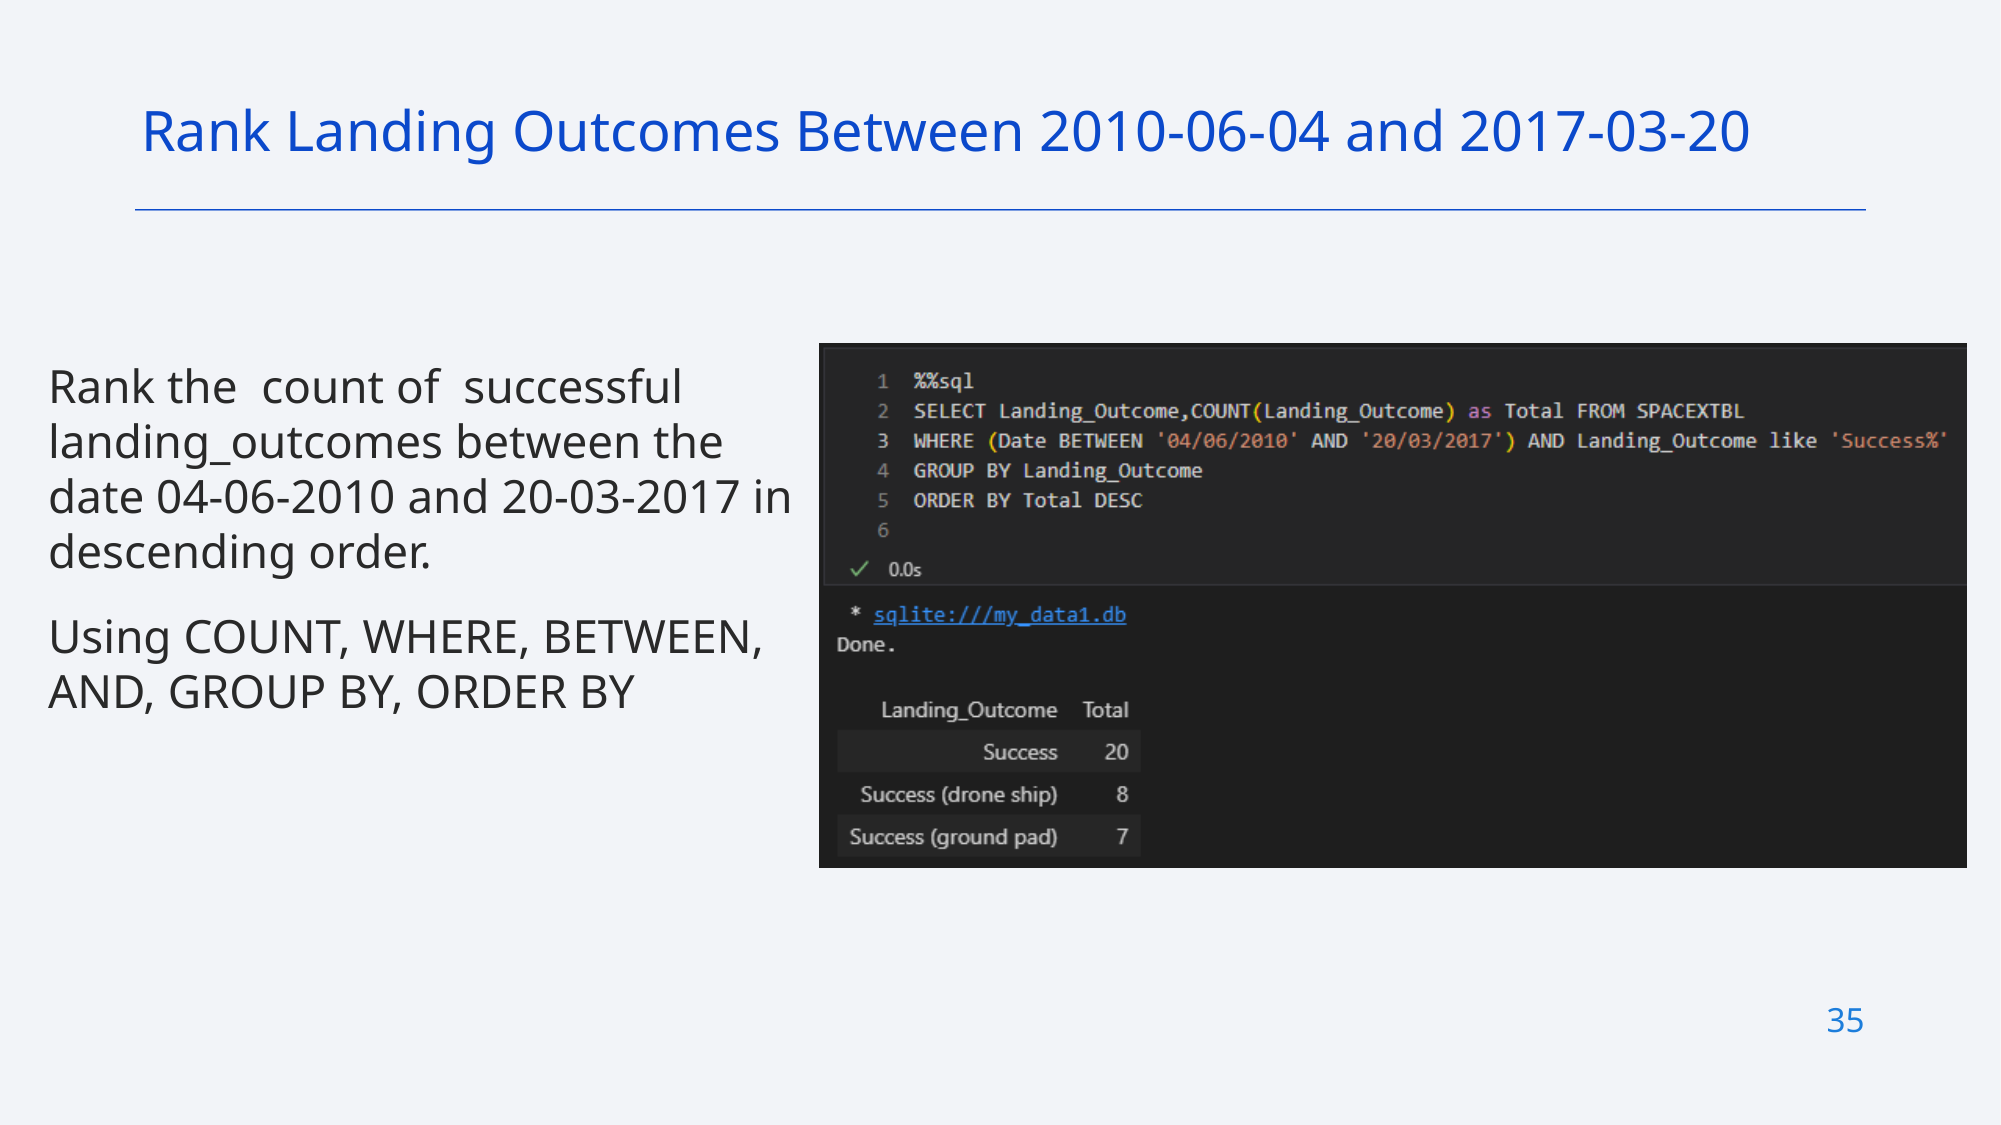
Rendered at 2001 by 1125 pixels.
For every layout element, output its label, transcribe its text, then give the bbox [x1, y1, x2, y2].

list Rank the count of successful landing_outcomes between the date 04-06-2010 and 20-03-2017 in descending order. Using COUNT, WHERE, BETWEEN, AND, GROUP BY, ORDER BY [33, 350, 812, 989]
picture [0, 0, 2001, 1125]
slide_number 35 [1429, 988, 1880, 1055]
text_box Rank Landing Outcomes Between 2010-06-04 and 2017-03-20 [126, 88, 1852, 179]
